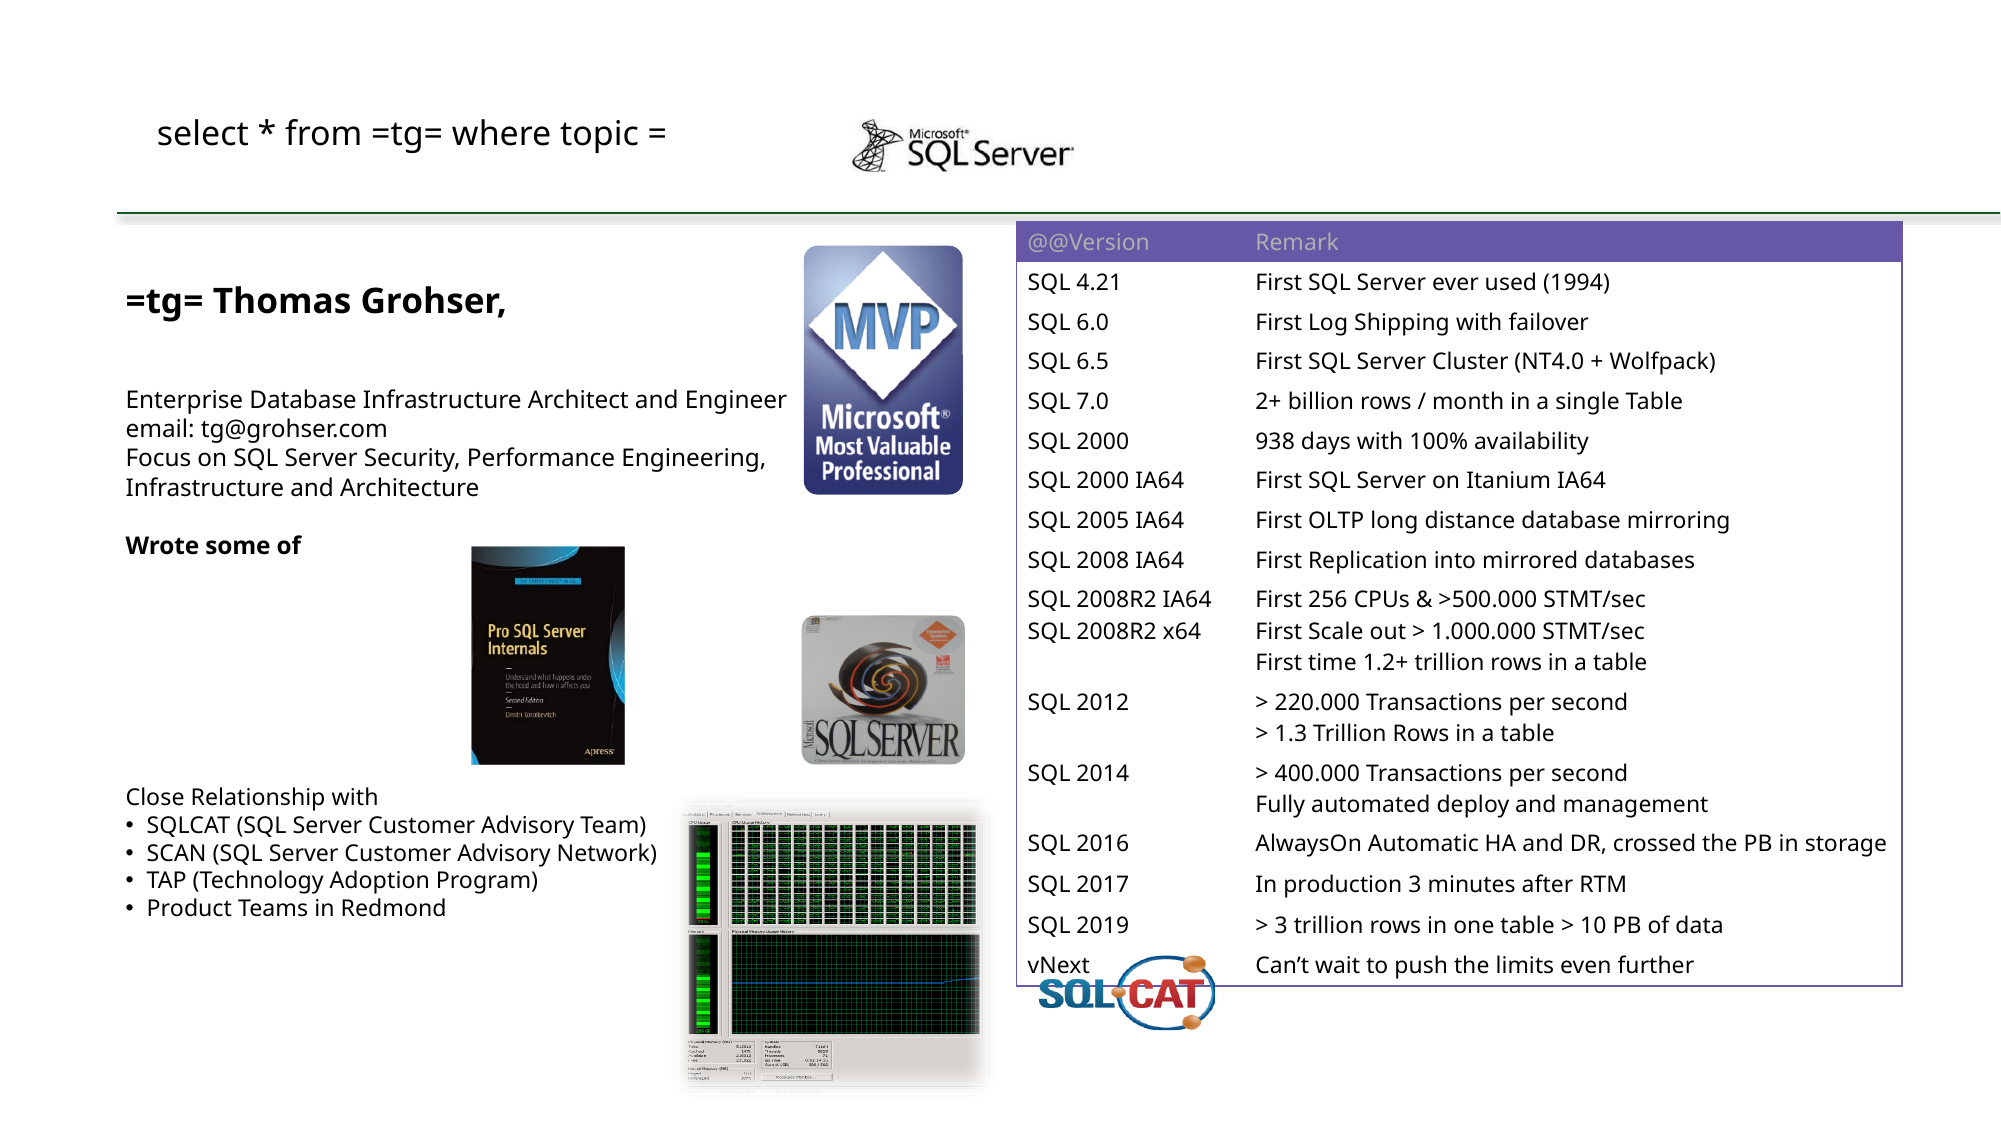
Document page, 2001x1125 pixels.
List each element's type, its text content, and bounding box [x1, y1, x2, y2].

table_header Remark [1244, 223, 1901, 262]
picture [803, 245, 963, 495]
table_cell > 3 trillion rows in one table > 10 PB of data [1244, 904, 1901, 945]
table_cell First 256 CPUs & >500.000 STMT/sec First Scale out > 1.000.000 STMT/sec First time 1.2+ trillion rows in a table [1244, 579, 1901, 681]
table_cell > 400.000 Transactions per second Fully automated deploy and management [1244, 752, 1901, 823]
table_cell SQL 2008 IA64 [1017, 540, 1244, 579]
table_cell First Log Shipping with failover [1244, 301, 1901, 341]
table_cell SQL 2000 IA64 [1017, 460, 1244, 500]
table_cell First OLTP long distance database mirroring [1244, 500, 1901, 540]
text_box =tg= Thomas Grohser, Enterprise Database Infrastructure Architect and Engineer email: tg@grohser.com Focus on SQL Server Security, Performance Engineering, Infrastructure and Architecture Wrote some of Close Relationship with SQLCAT (SQL Server Customer Advisory Team) SCAN (SQL Server Customer Advisory Network) TAP (Technology Adoption Program) Product Teams in Redmond [110, 250, 853, 986]
table_cell Can’t wait to push the limits even further [1244, 945, 1901, 985]
table_cell First Replication into mirrored databases [1244, 540, 1901, 579]
table_cell SQL 6.0 [1017, 301, 1244, 341]
table_cell First SQL Server Cluster (NT4.0 + Wolfpack) [1244, 341, 1901, 381]
table_cell SQL 6.5 [1017, 341, 1244, 381]
table_cell SQL 2014 [1017, 752, 1244, 823]
table_cell SQL 2000 [1017, 420, 1244, 460]
table_cell First SQL Server on Itanium IA64 [1244, 460, 1901, 500]
table_header @@Version [1017, 223, 1244, 262]
table_cell SQL 7.0 [1017, 381, 1244, 420]
picture [669, 793, 999, 1100]
table_cell SQL 2019 [1017, 904, 1244, 945]
picture [471, 546, 625, 765]
picture [1038, 955, 1216, 1031]
table_cell SQL 2008R2 IA64 SQL 2008R2 x64 [1017, 579, 1244, 681]
table_cell vNext [1017, 945, 1244, 985]
table_cell SQL 2016 [1017, 823, 1244, 864]
table_cell First SQL Server ever used (1994) [1244, 262, 1901, 301]
table_cell SQL 2005 IA64 [1017, 500, 1244, 540]
table_cell In production 3 minutes after RTM [1244, 864, 1901, 904]
picture [851, 118, 1074, 172]
table_cell 2+ billion rows / month in a single Table [1244, 381, 1901, 420]
table_cell SQL 2017 [1017, 864, 1244, 904]
title select * from =tg= where topic = [142, 98, 1441, 164]
table_cell AlwaysOn Automatic HA and DR, crossed the PB in storage [1244, 823, 1901, 864]
table_cell 938 days with 100% availability [1244, 420, 1901, 460]
table_cell > 220.000 Transactions per second > 1.3 Trillion Rows in a table [1244, 681, 1901, 752]
picture [801, 615, 966, 765]
table_cell SQL 4.21 [1017, 262, 1244, 301]
table_cell SQL 2012 [1017, 681, 1244, 752]
